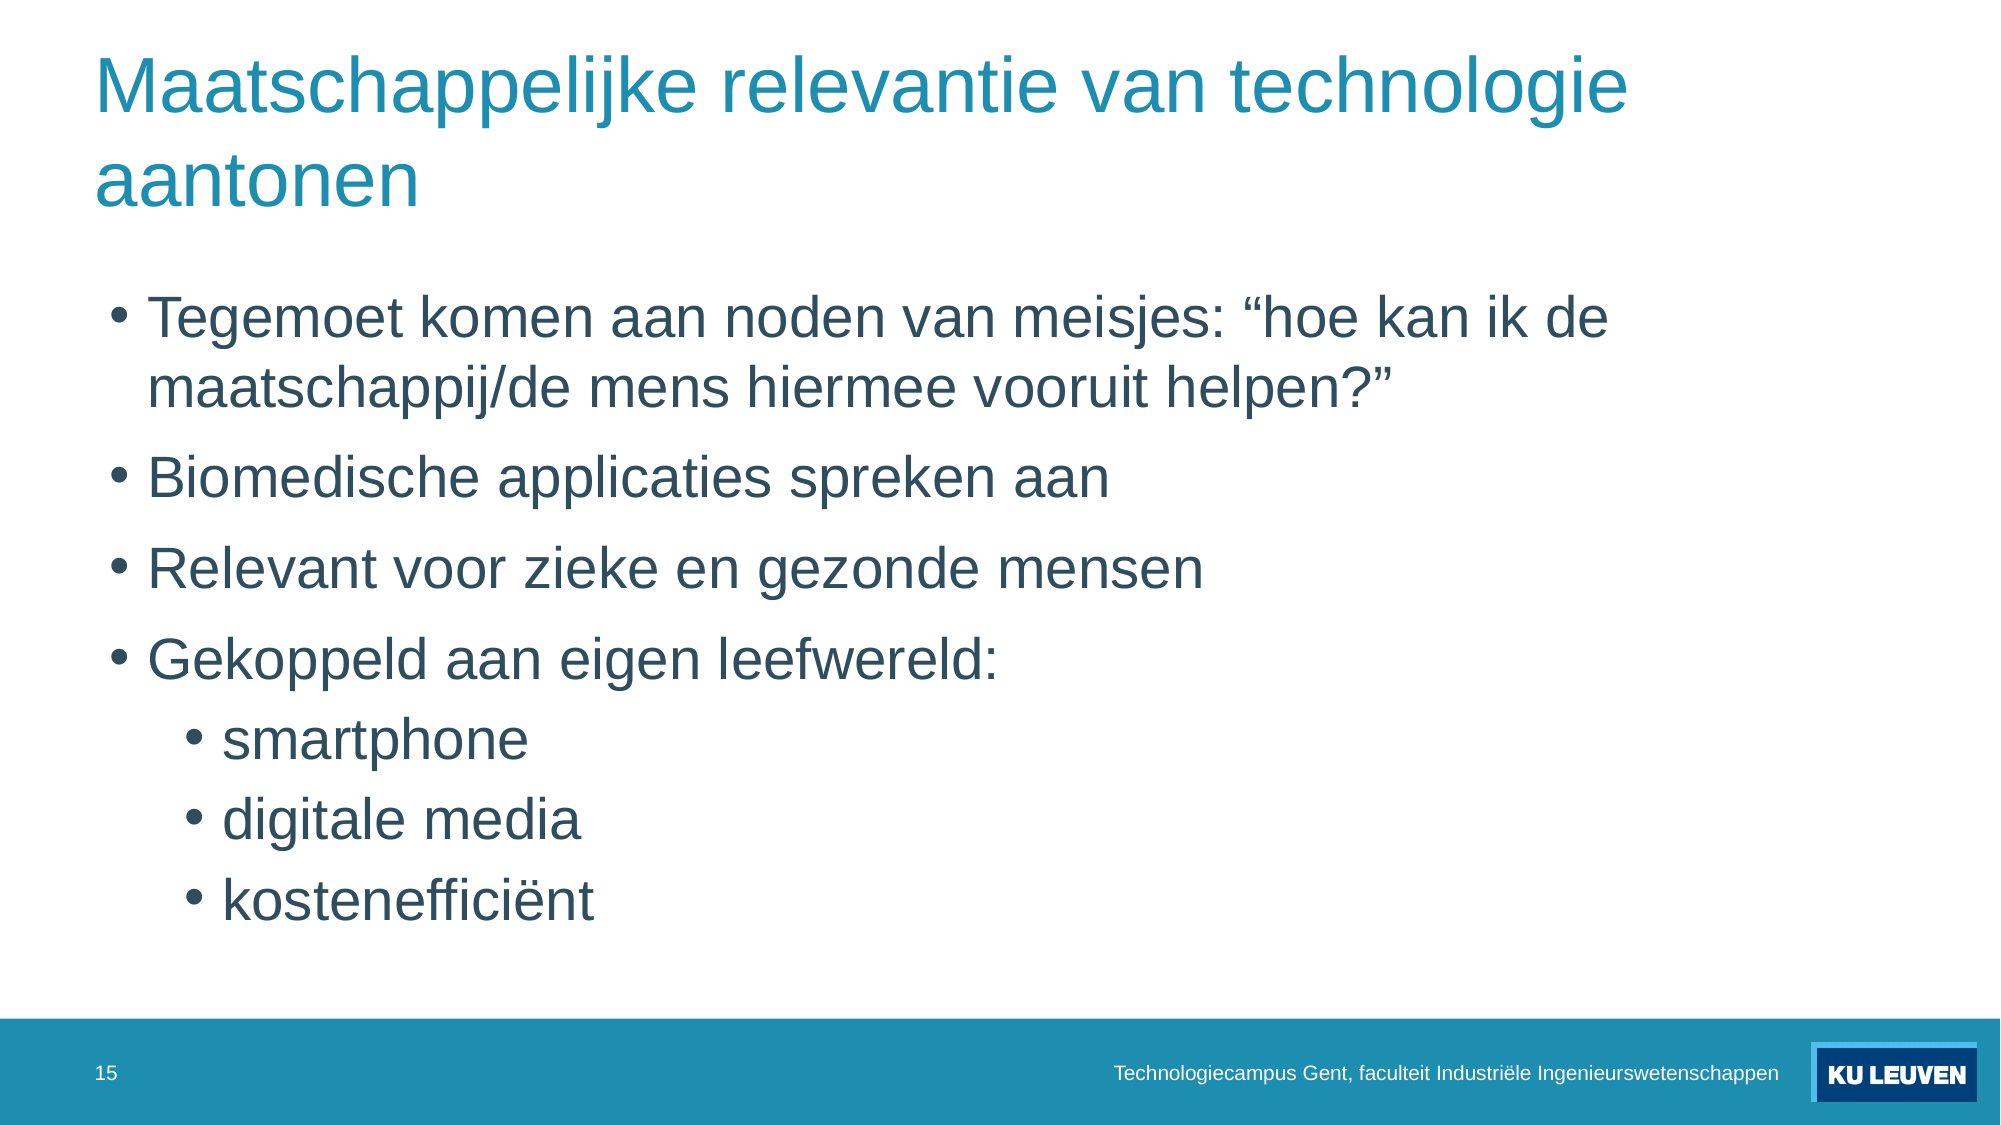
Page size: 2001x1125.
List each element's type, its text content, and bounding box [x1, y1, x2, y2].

slide_number 15 [94, 1018, 201, 1125]
picture [1811, 1042, 1977, 1102]
footer Technologiecampus Gent, faculteit Industriële Ingenieurswetenschappen [989, 1018, 1809, 1125]
list Tegemoet komen aan noden van meisjes: “hoe kan ik de maatschappij/de mens hiermee vooruit helpen?” Biomedische applicaties spreken aan Relevant voor zieke en gezonde mensen Gekoppeld aan eigen leefwereld: smartphone digitale media kostenefficiënt [94, 271, 1906, 1004]
title Maatschappelijke relevantie van technologie aantonen [94, 33, 1906, 223]
